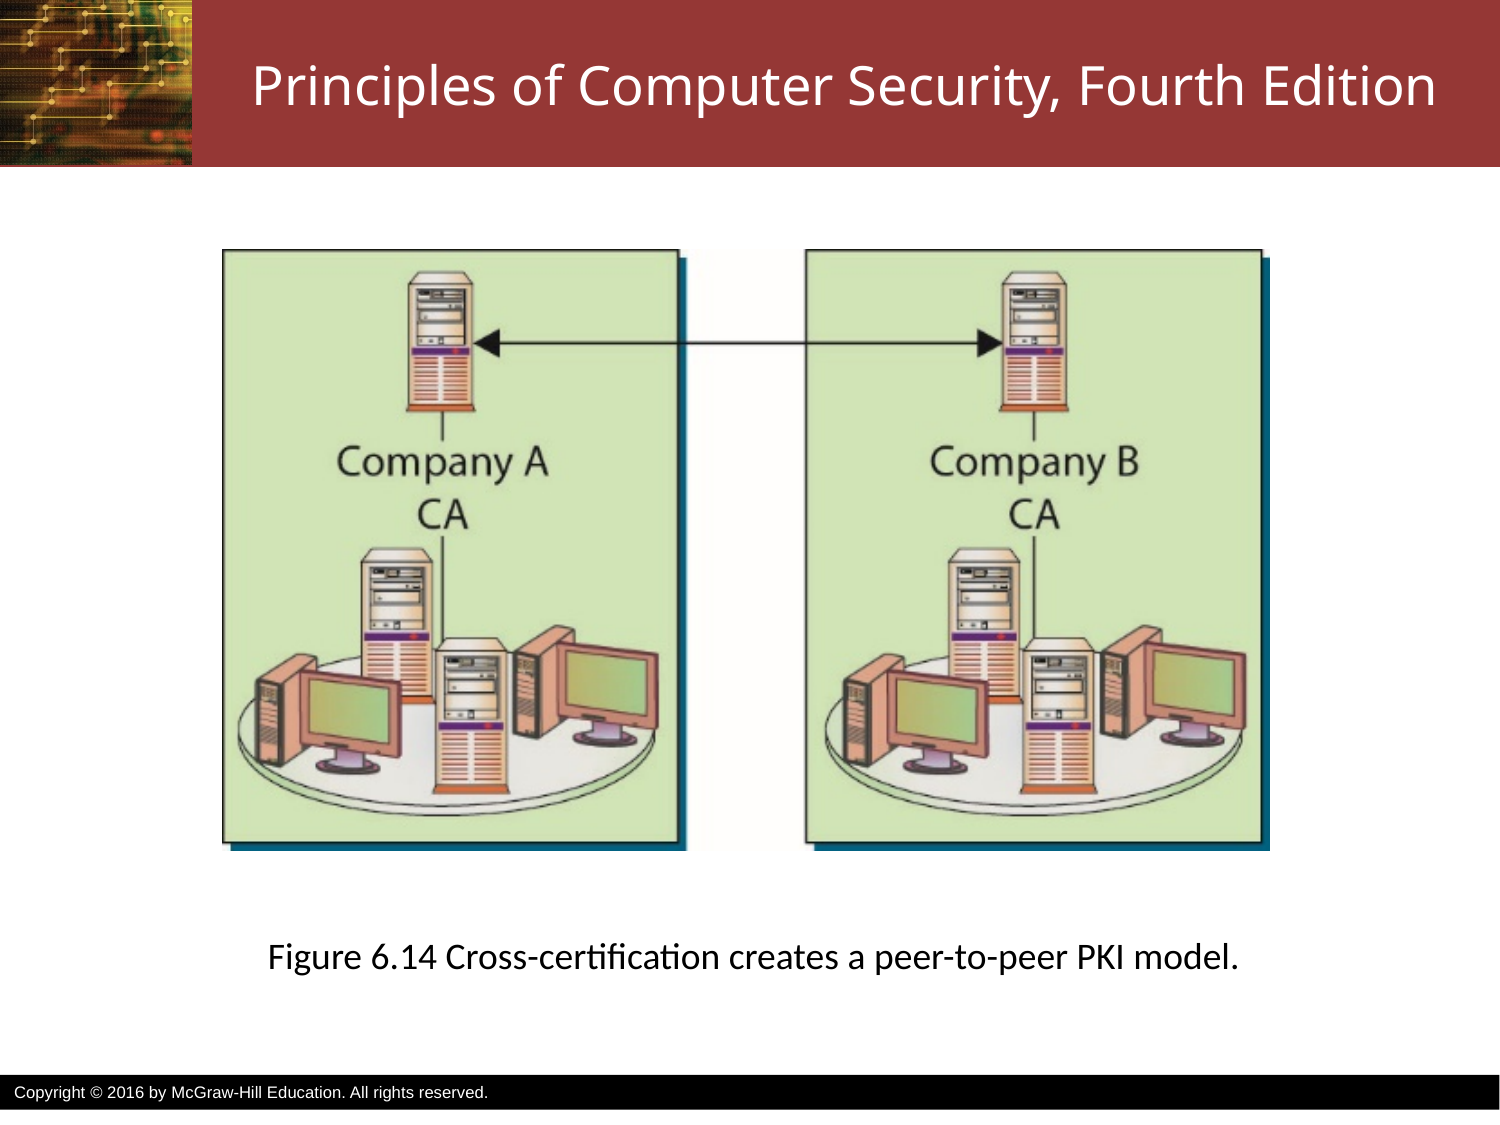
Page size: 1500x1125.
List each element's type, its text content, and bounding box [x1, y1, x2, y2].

picture [222, 249, 1270, 852]
list Figure 6.14 Cross-certification creates a peer-to-peer PKI model. [176, 924, 1323, 1000]
picture [0, 0, 192, 165]
